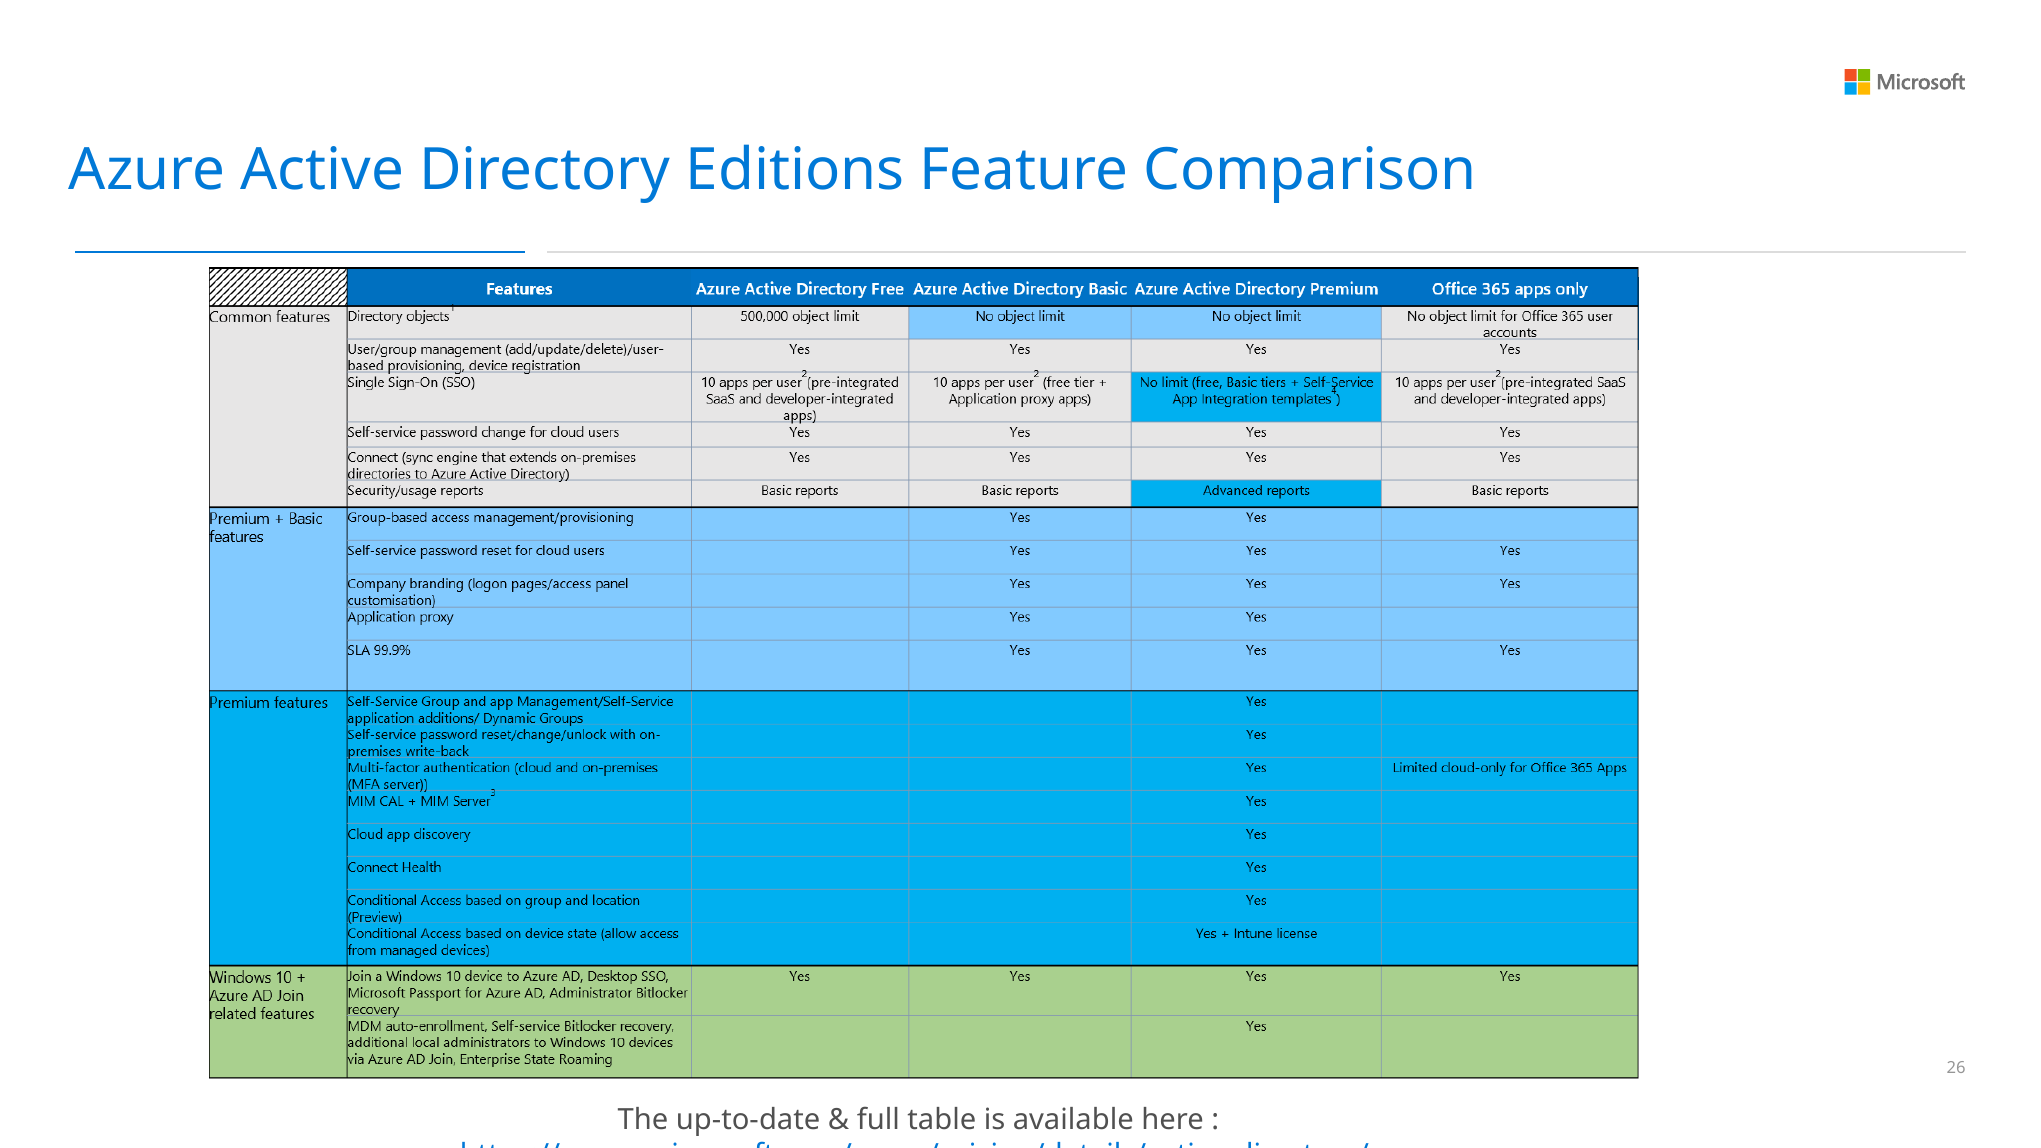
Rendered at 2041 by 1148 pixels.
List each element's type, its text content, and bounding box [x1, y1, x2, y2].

slide_number 25 [1904, 1058, 1966, 1077]
picture [209, 267, 1639, 690]
list Azure Active Directory Editions Feature Comparison [45, 120, 1968, 200]
text_box The up-to-date & full table is available here : https://azure.microsoft.com/en-us/pricing/details/active-directory/ [165, 1093, 1680, 1148]
picture [209, 966, 1639, 1079]
